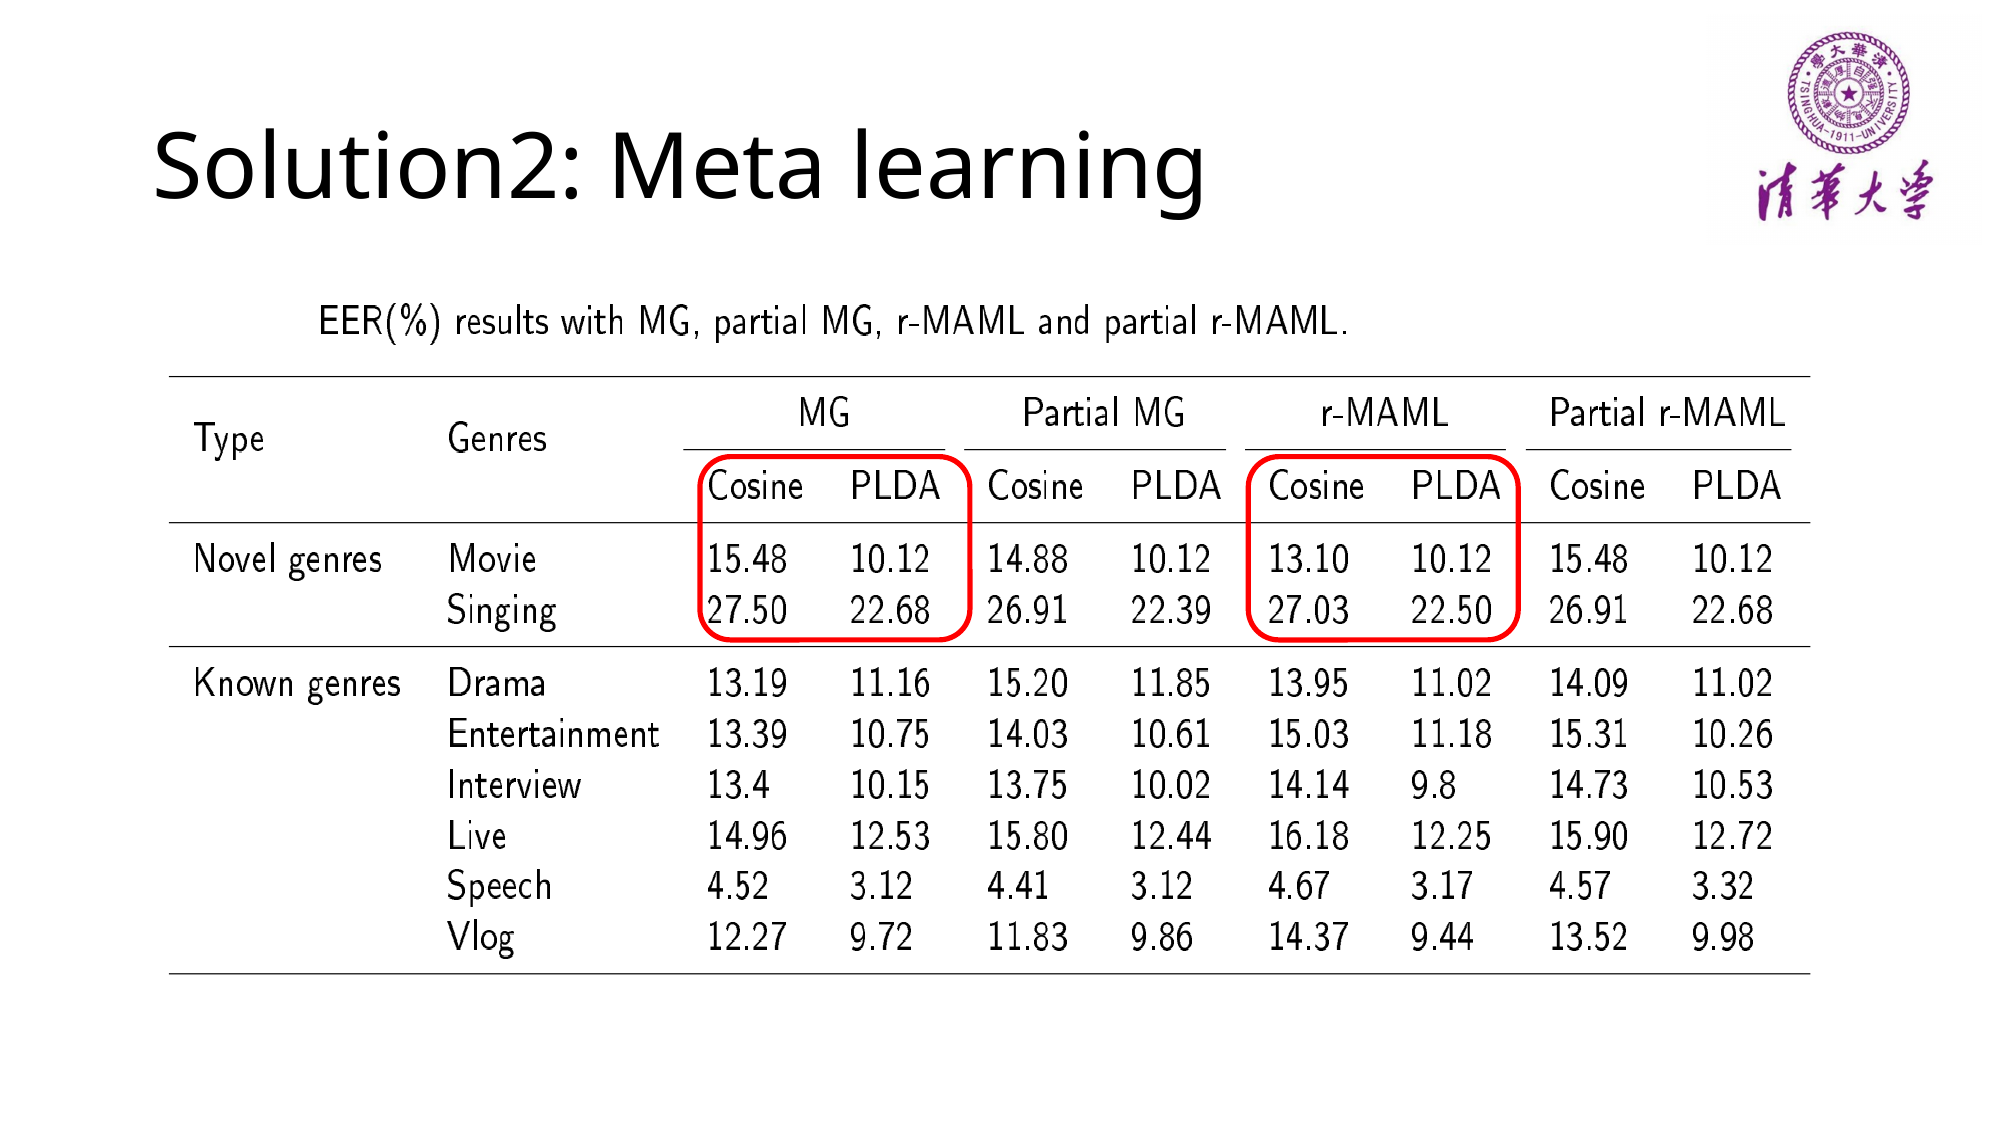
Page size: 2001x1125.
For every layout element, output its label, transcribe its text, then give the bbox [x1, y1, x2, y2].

picture [1706, 14, 1982, 245]
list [137, 299, 1833, 1014]
title Solution2: Meta learning [137, 59, 1863, 278]
